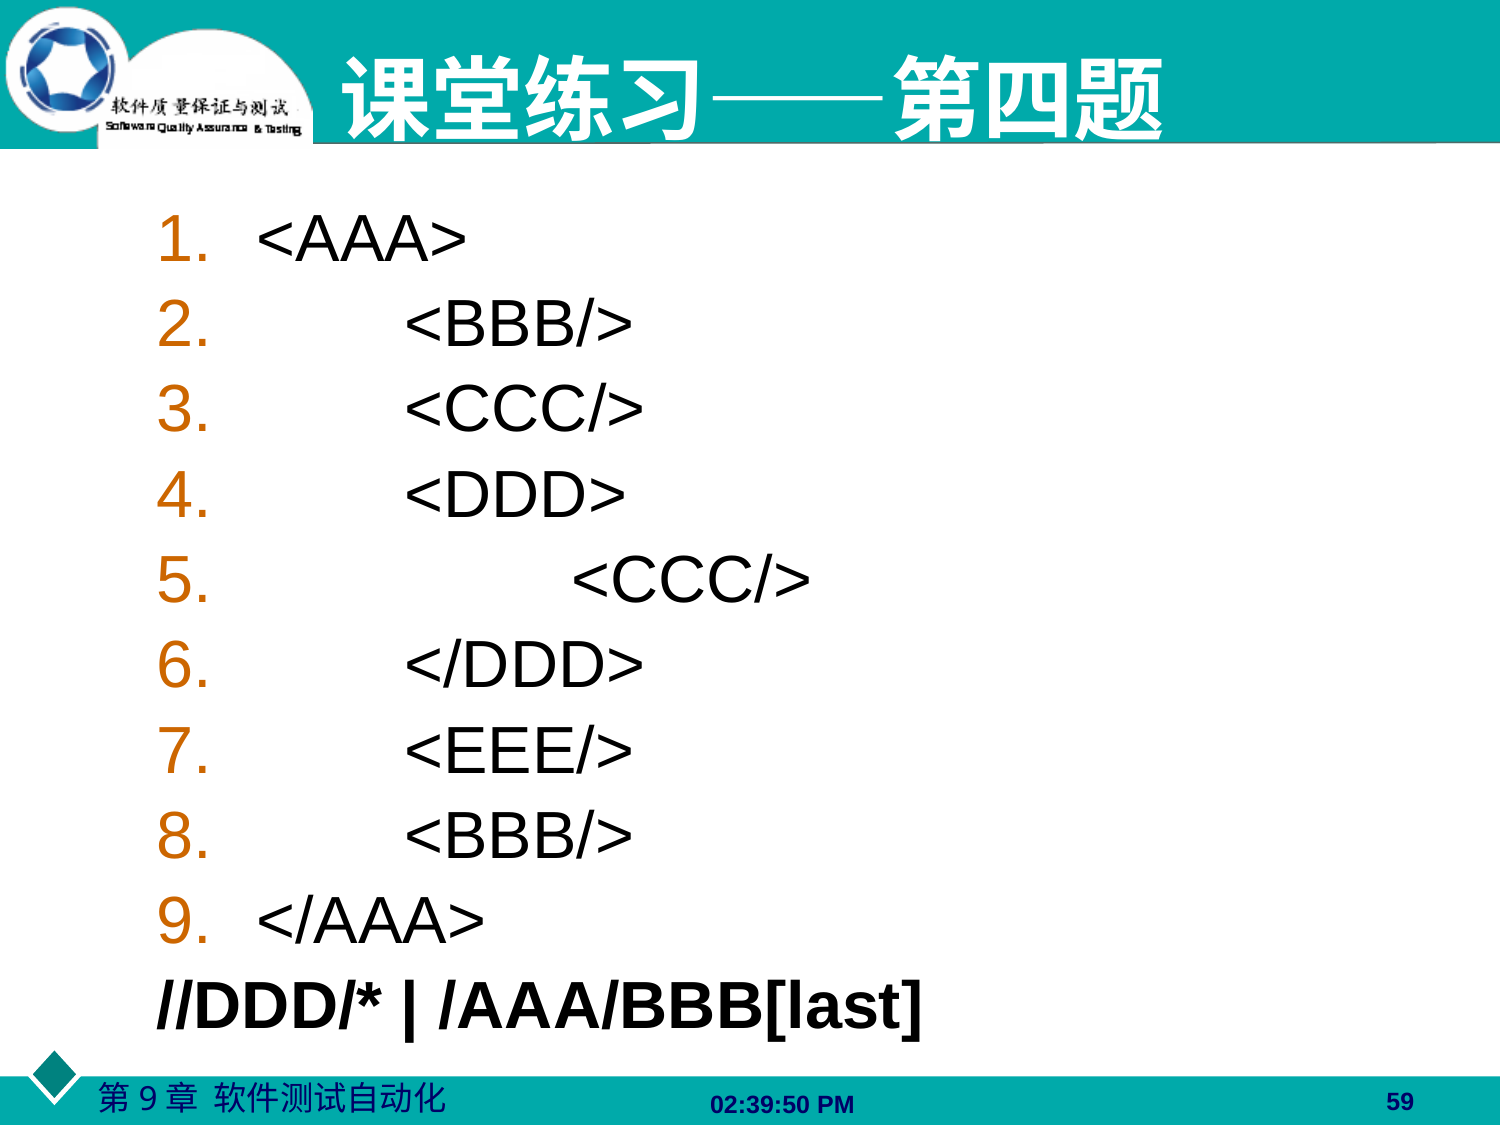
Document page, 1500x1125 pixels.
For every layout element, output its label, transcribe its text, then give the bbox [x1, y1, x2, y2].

picture [0, 0, 313, 149]
list <AAA> <BBB/> <CCC/> <DDD> <CCC/> </DDD> <EEE/> <BBB/> </AAA> //DDD/* | /AAA/BBB[last] [141, 196, 1417, 976]
text_box 06:27:48 [695, 1081, 1046, 1125]
text_box 59 [1116, 1078, 1430, 1125]
title 课堂练习——第四题 [324, 30, 1500, 163]
